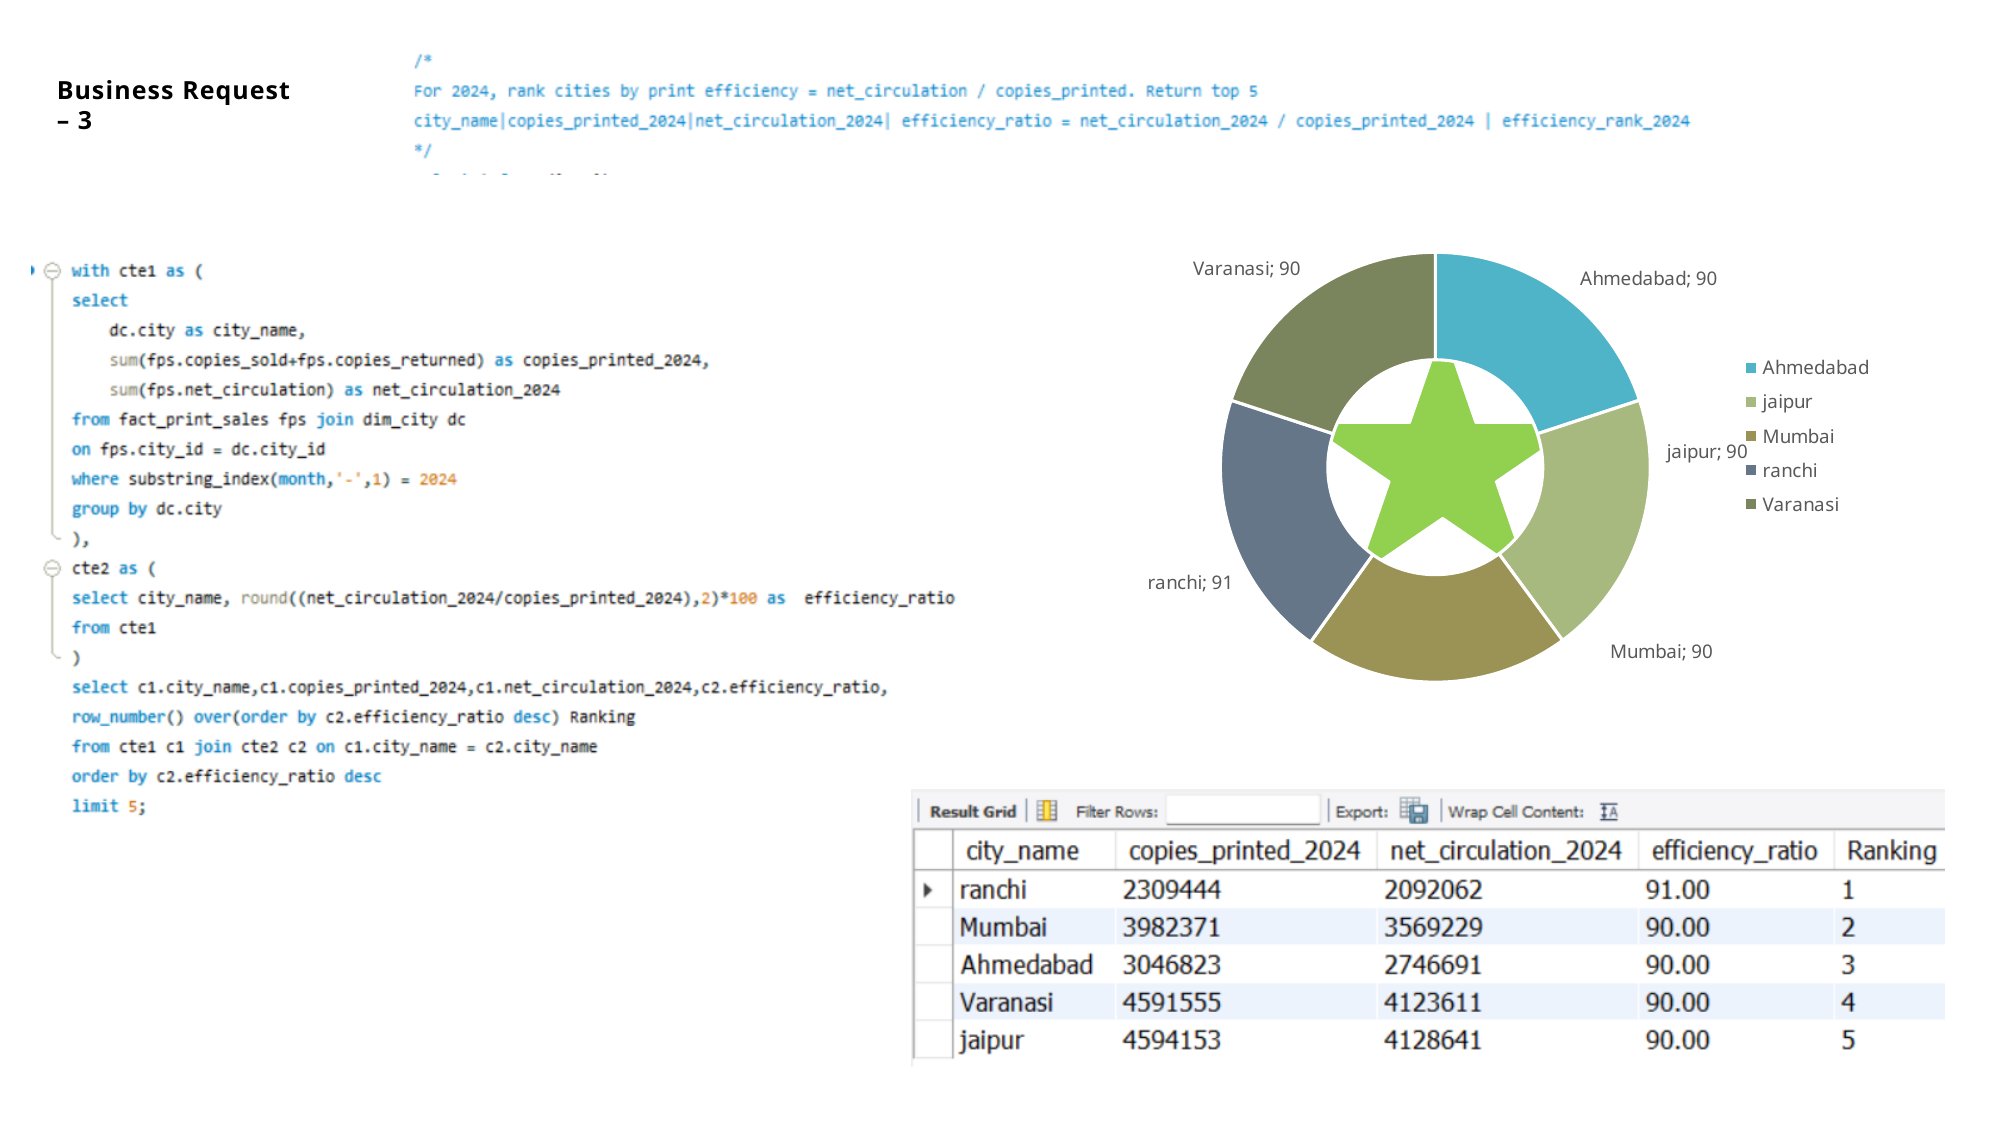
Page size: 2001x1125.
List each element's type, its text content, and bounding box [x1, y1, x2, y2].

picture [404, 34, 1708, 176]
chart [1133, 242, 1884, 694]
text_box Business Request – 3 [42, 66, 315, 172]
picture [30, 242, 1945, 1068]
